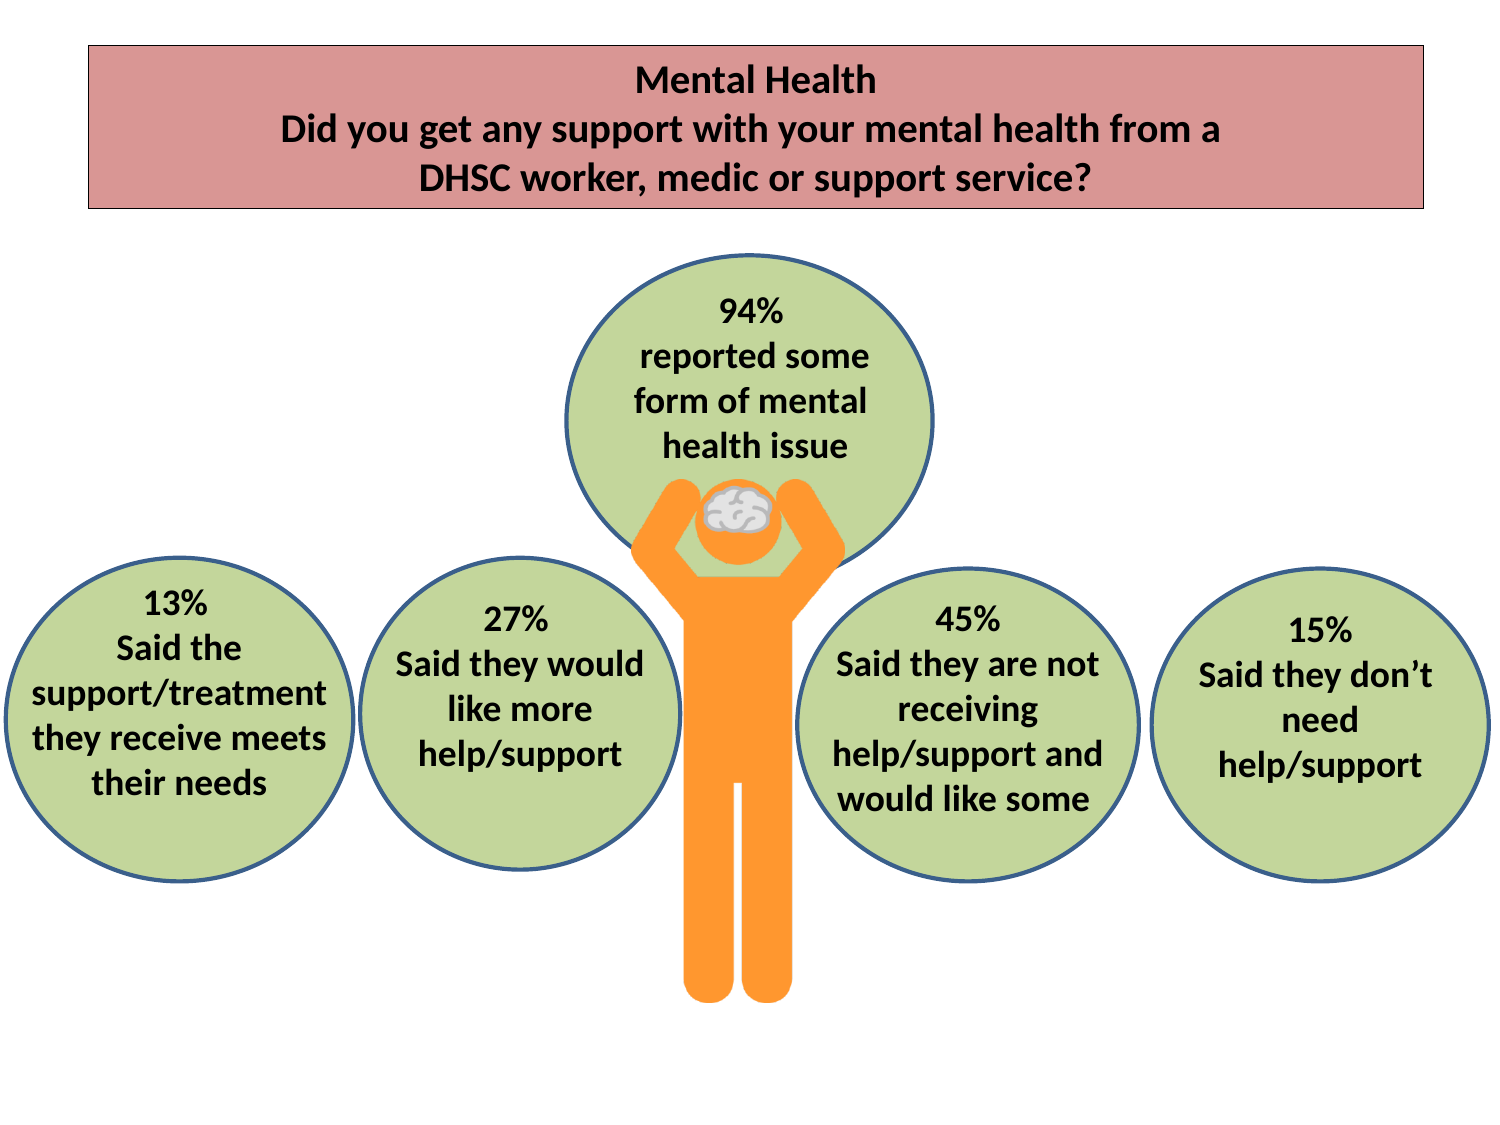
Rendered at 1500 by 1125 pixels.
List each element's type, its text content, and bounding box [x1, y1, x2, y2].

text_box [566, 255, 933, 566]
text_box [5, 557, 354, 882]
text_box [796, 568, 1140, 882]
picture [631, 479, 845, 1003]
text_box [1151, 568, 1489, 882]
text_box Mental Health Did you get any support with your mental health from a DHSC worker, medic or support service? [88, 45, 1424, 209]
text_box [359, 557, 681, 870]
